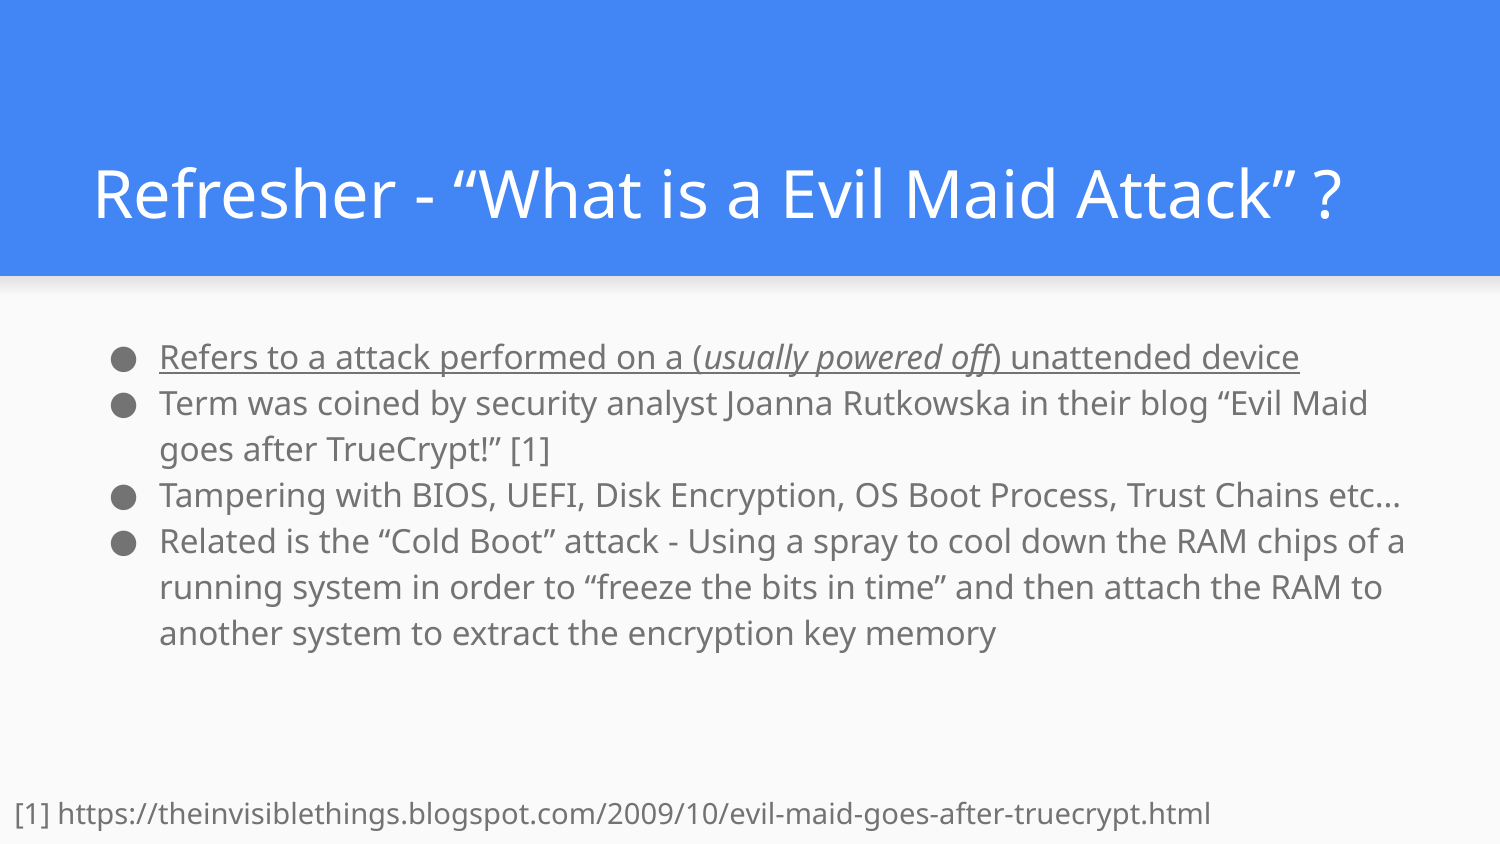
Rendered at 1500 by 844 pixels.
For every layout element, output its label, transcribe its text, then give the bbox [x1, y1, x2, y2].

list Refers to a attack performed on a (usually powered off) unattended device Term was coined by security analyst Joanna Rutkowska in their blog “Evil Maid goes after TrueCrypt!” [1] Tampering with BIOS, UEFI, Disk Encryption, OS Boot Process, Trust Chains etc… Related is the “Cold Boot” attack - Using a spray to cool down the RAM chips of a running system in order to “freeze the bits in time” and then attach the RAM to another system to extract the encryption key memory [77, 314, 1427, 760]
title Refresher - “What is a Evil Maid Attack” ? [77, 121, 1427, 248]
text_box [1] https://theinvisiblethings.blogspot.com/2009/10/evil-maid-goes-after-truecrypt.html [0, 780, 1430, 826]
